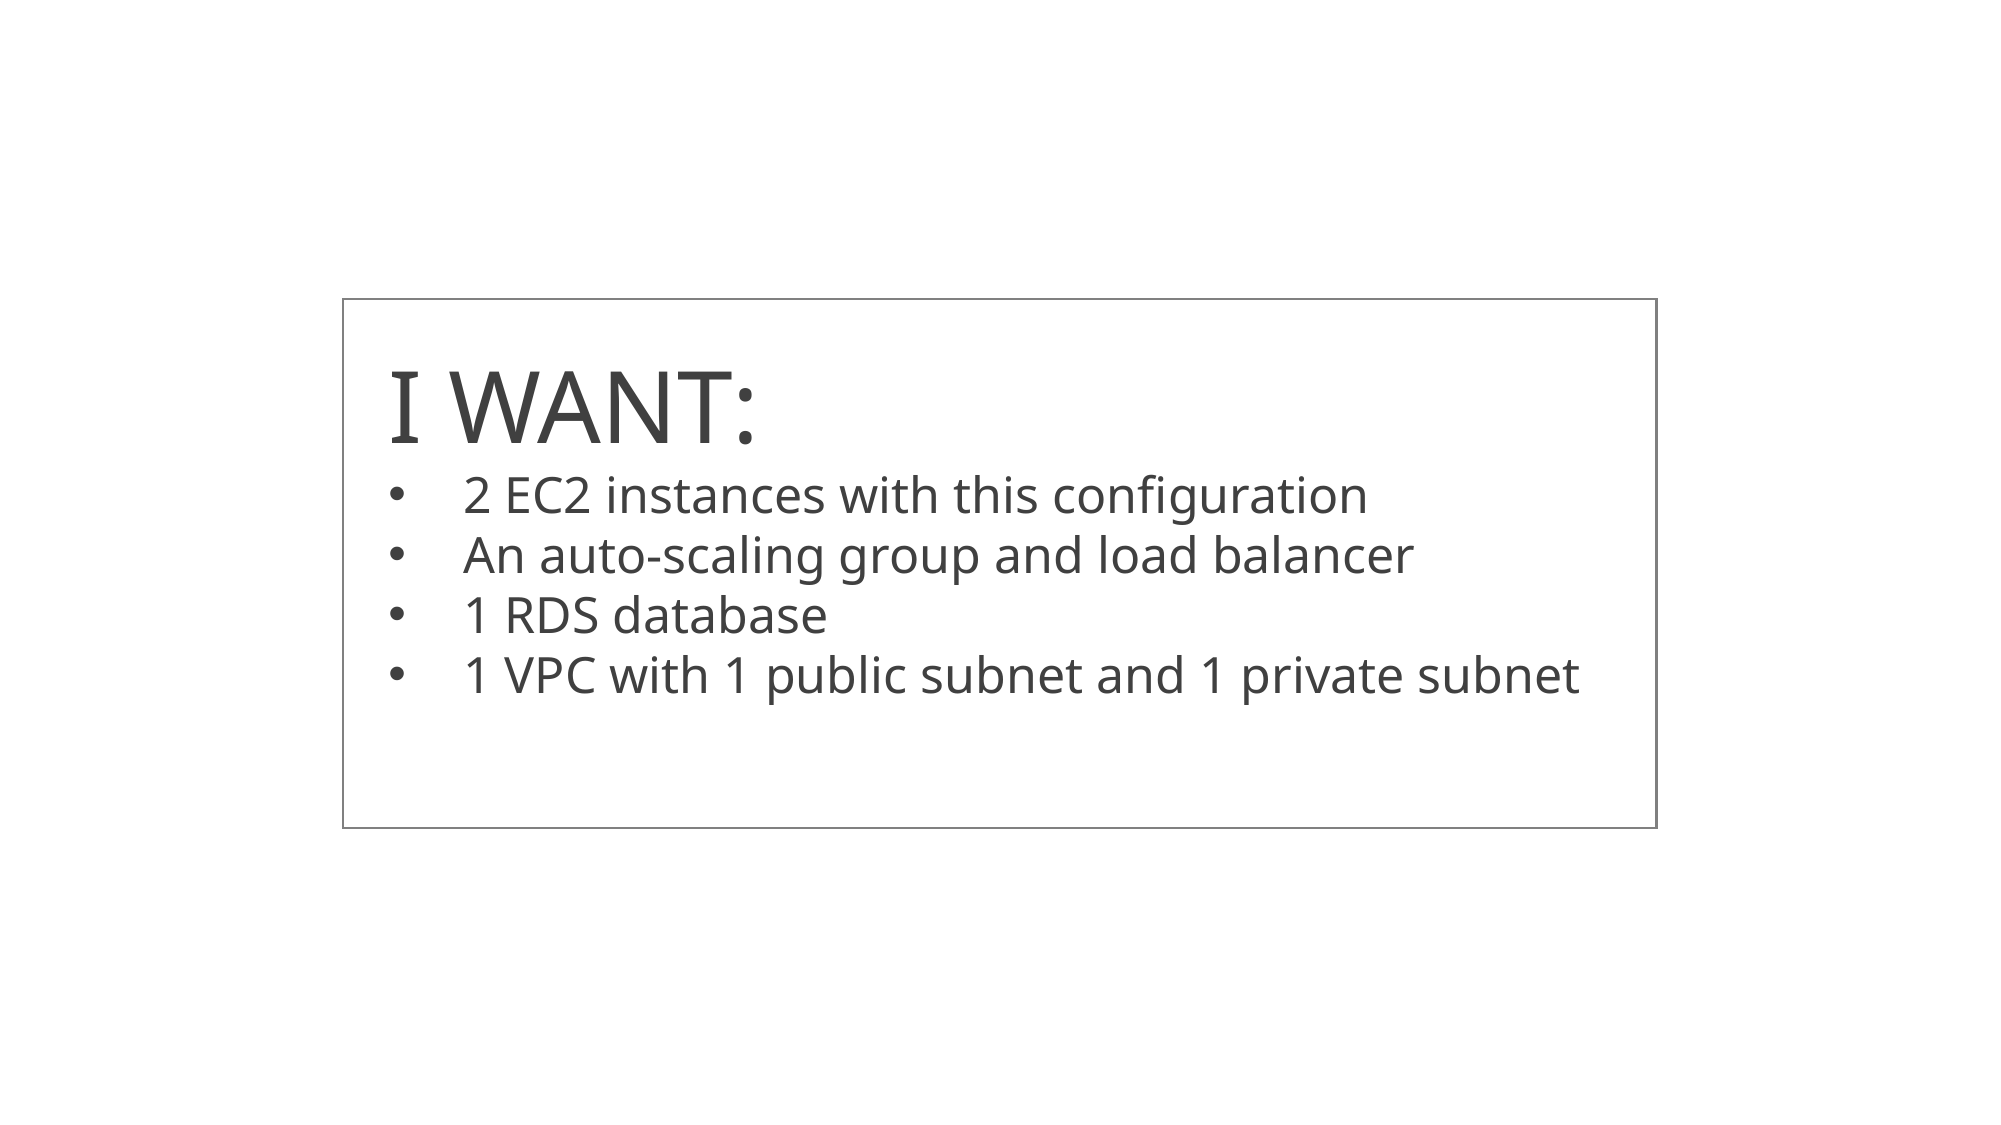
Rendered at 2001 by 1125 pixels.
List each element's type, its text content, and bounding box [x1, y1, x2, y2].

text_box I WANT: 2 EC2 instances with this configuration An auto-scaling group and load balancer 1 RDS database 1 VPC with 1 public subnet and 1 private subnet [342, 298, 1658, 829]
